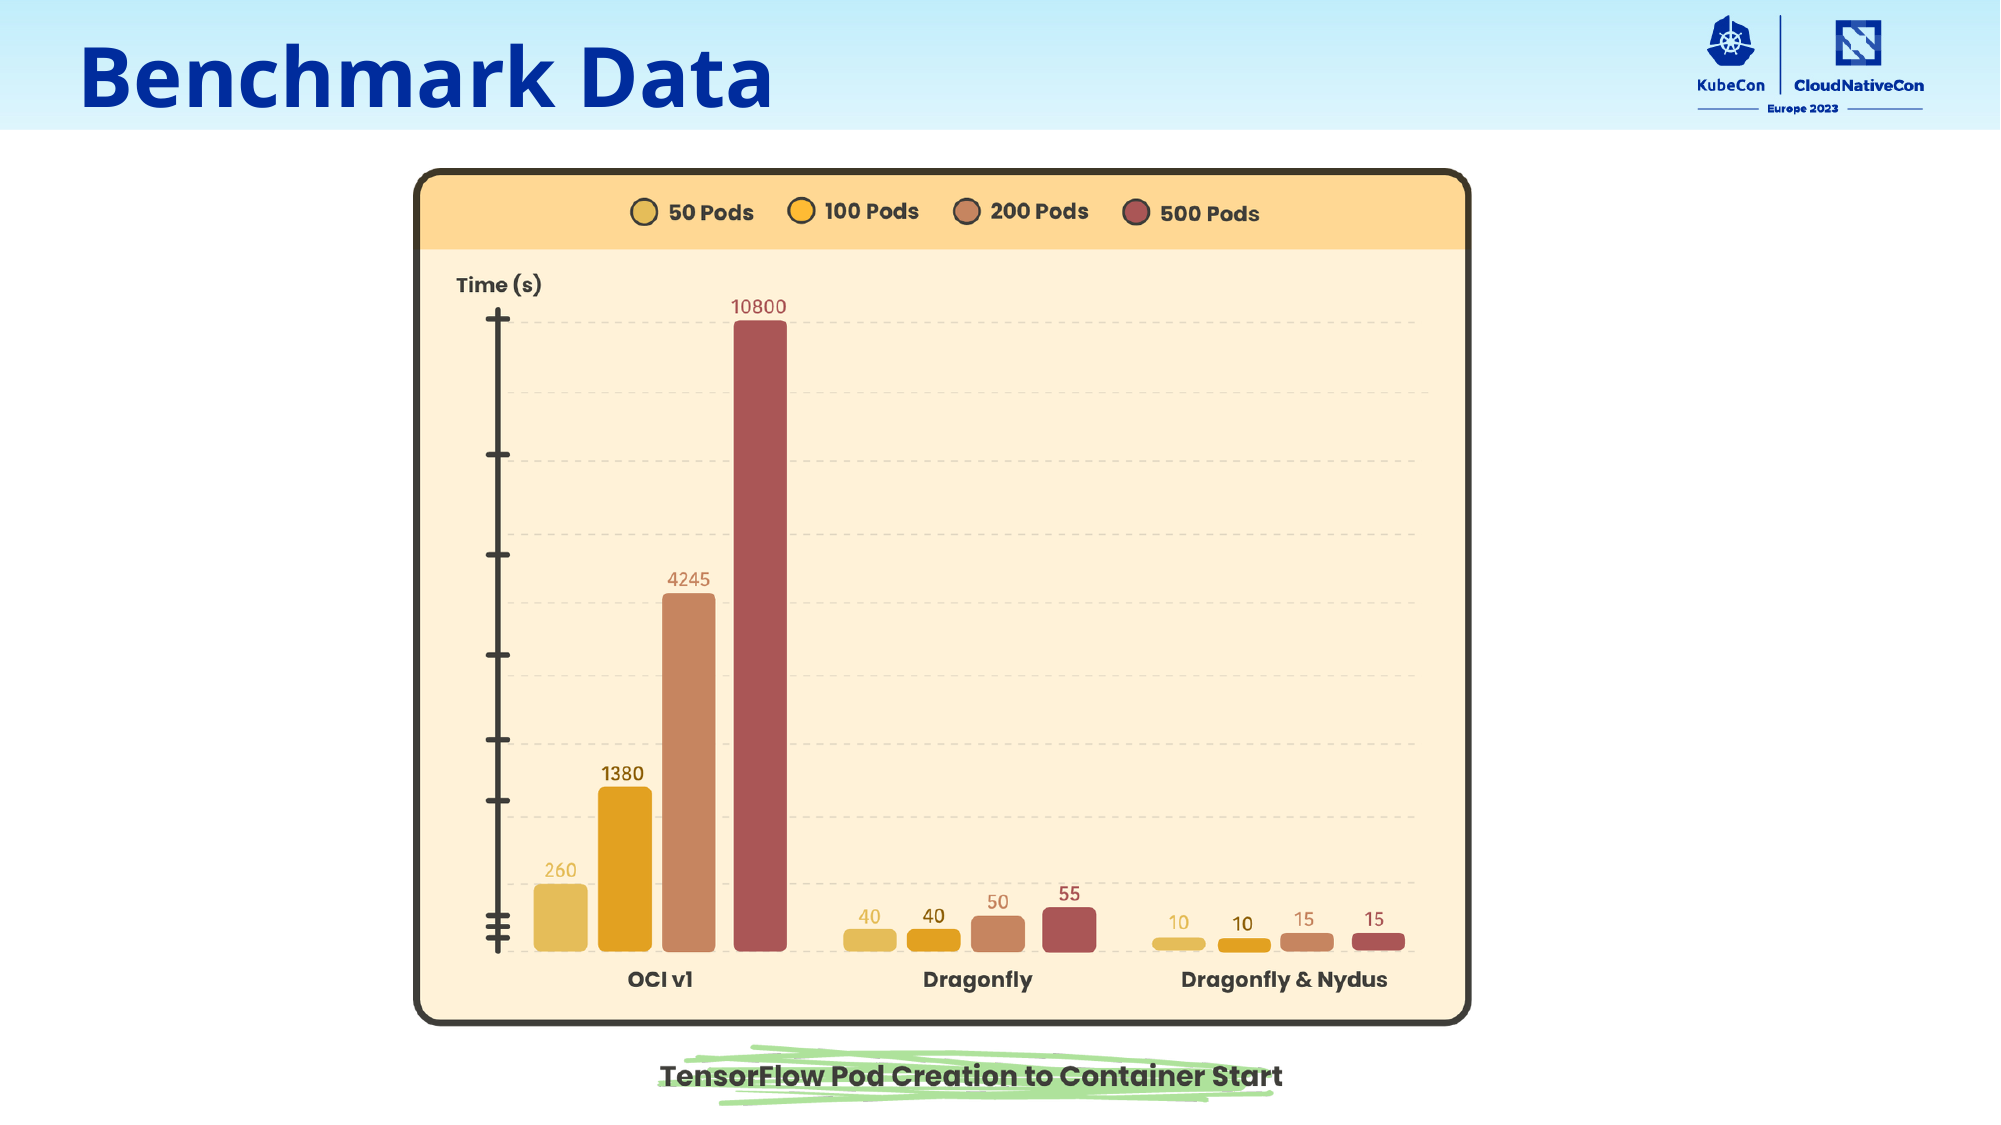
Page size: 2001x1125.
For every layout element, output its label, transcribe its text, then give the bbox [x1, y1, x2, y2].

picture [0, 0, 2000, 1125]
text_box Benchmark Data [62, 0, 1788, 186]
